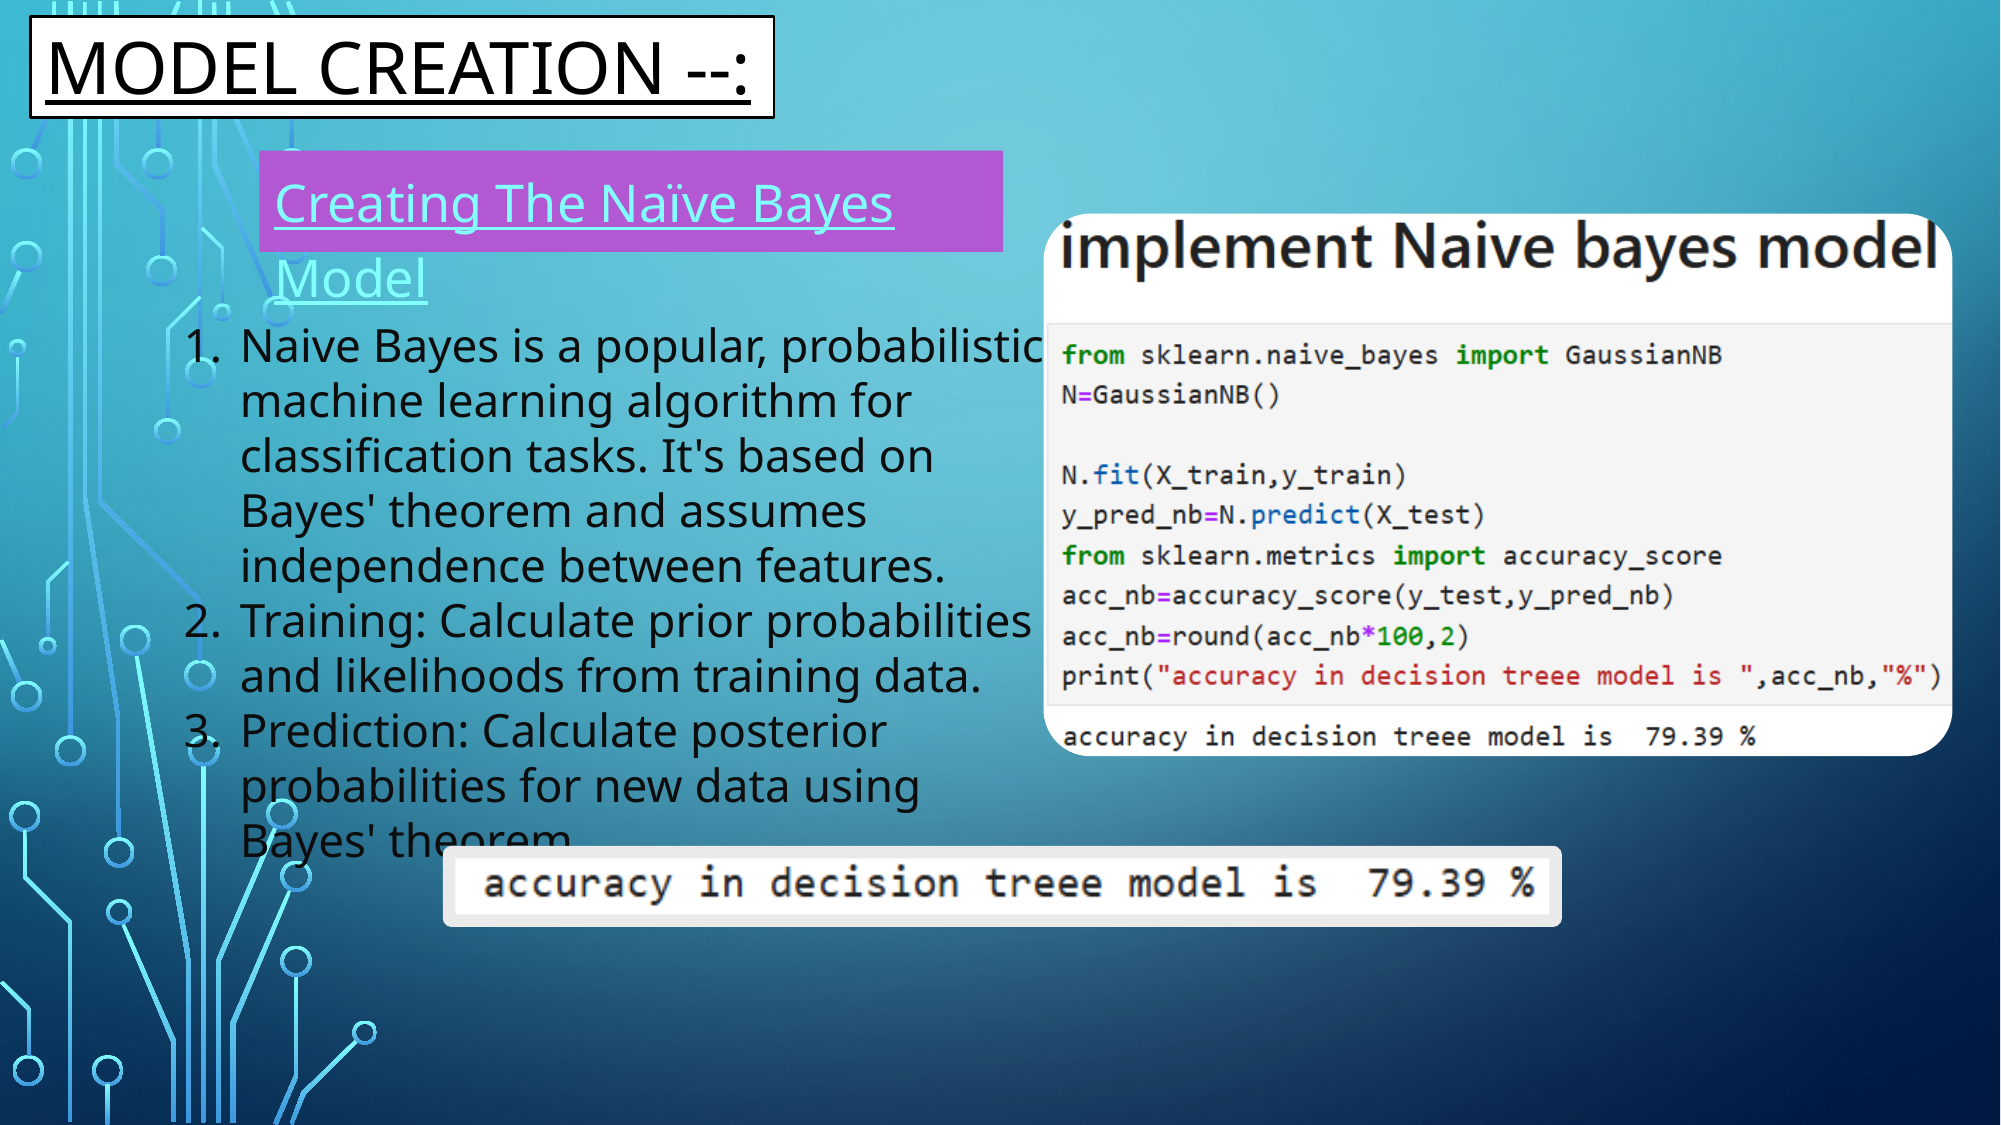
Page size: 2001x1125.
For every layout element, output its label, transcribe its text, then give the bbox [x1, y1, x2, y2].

subtitle Creating The Naïve Bayes Model [259, 150, 1004, 252]
picture [1043, 213, 1953, 757]
text_box Naive Bayes is a popular, probabilistic machine learning algorithm for classification tasks. It's based on Bayes' theorem and assumes independence between features. Training: Calculate prior probabilities and likelihoods from training data. Prediction: Calculate posterior probabilities for new data using Bayes' theorem. [168, 309, 1078, 875]
picture [448, 851, 1556, 921]
title Model creation --: [29, 15, 775, 119]
